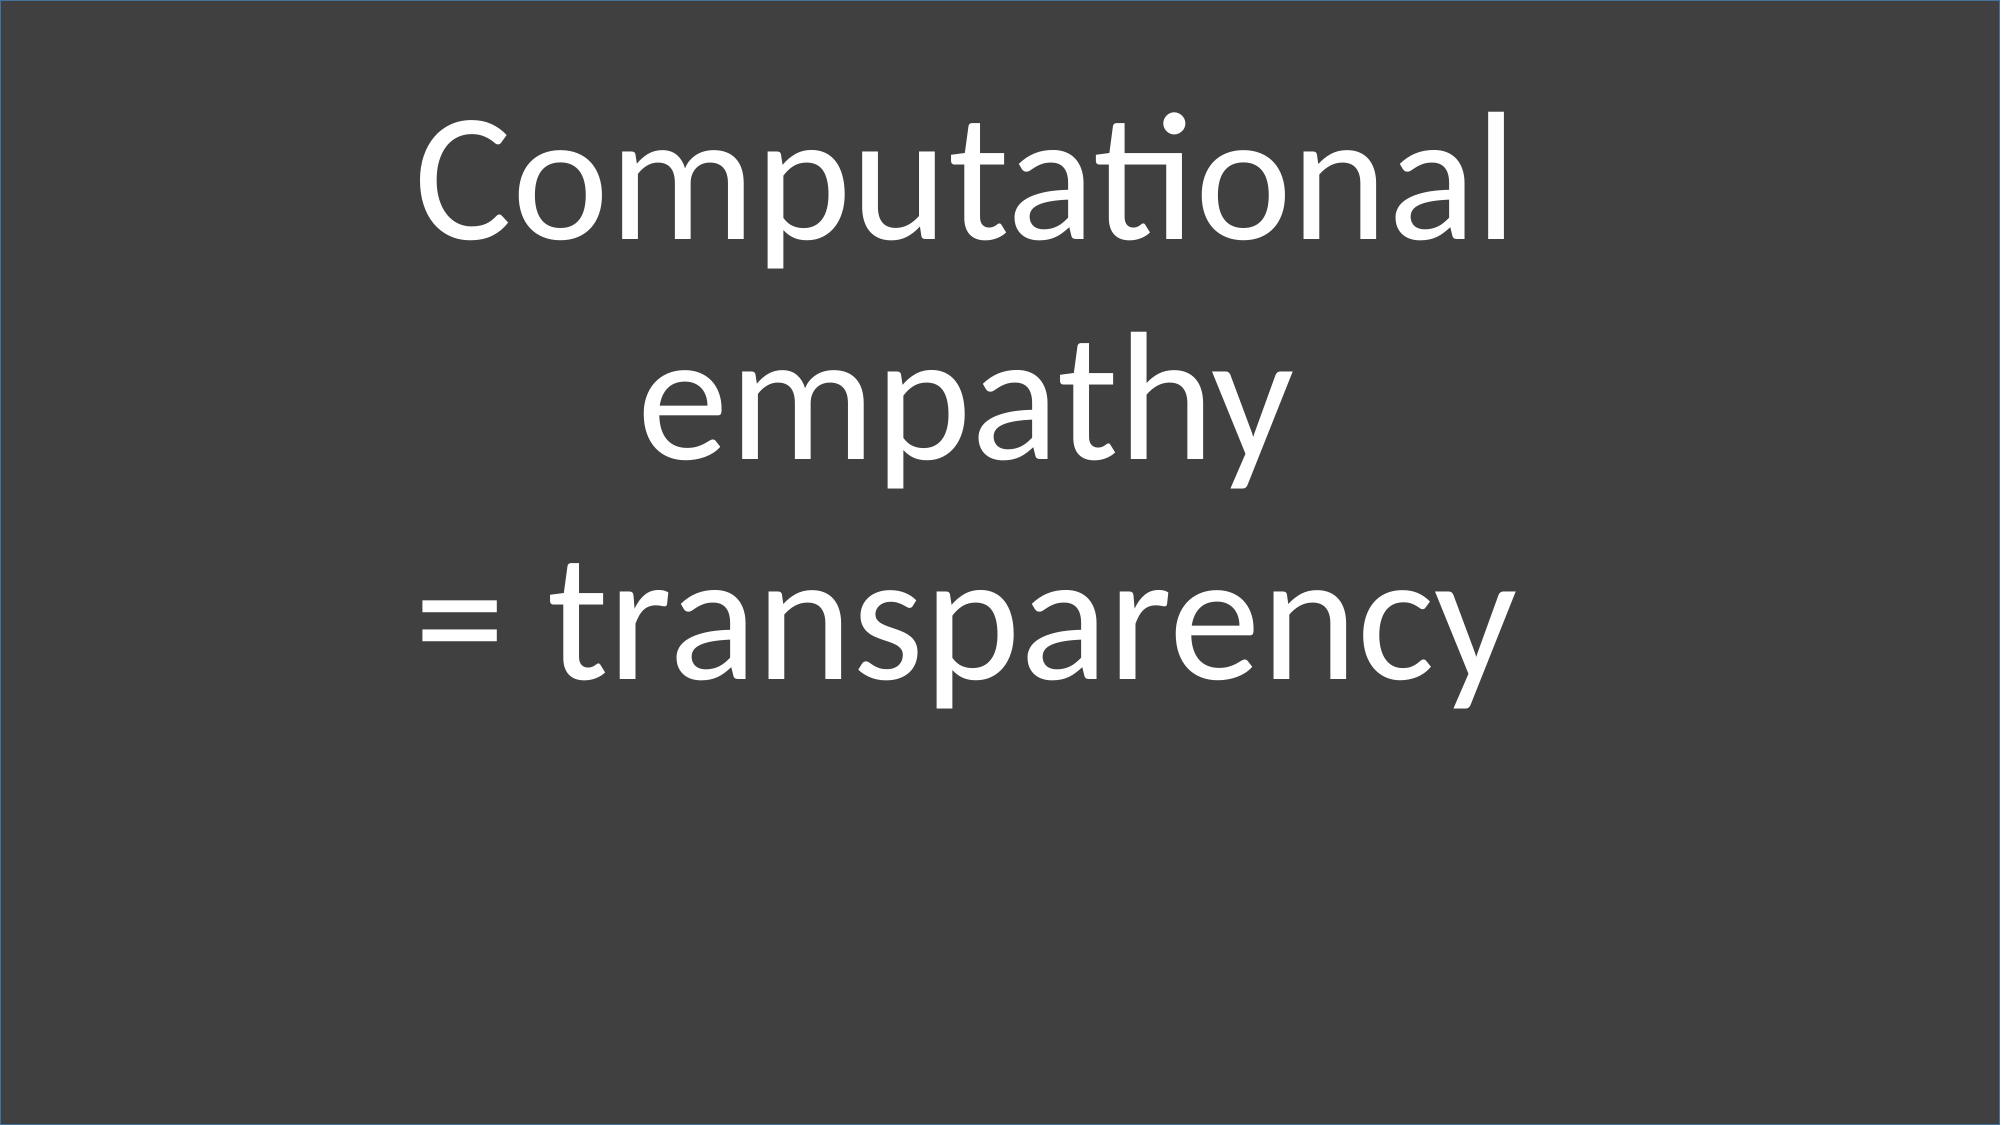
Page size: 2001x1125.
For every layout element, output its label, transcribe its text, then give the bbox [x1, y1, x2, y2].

text_box [0, 0, 2000, 1125]
text_box Computational empathy = transparency [301, 49, 1633, 724]
